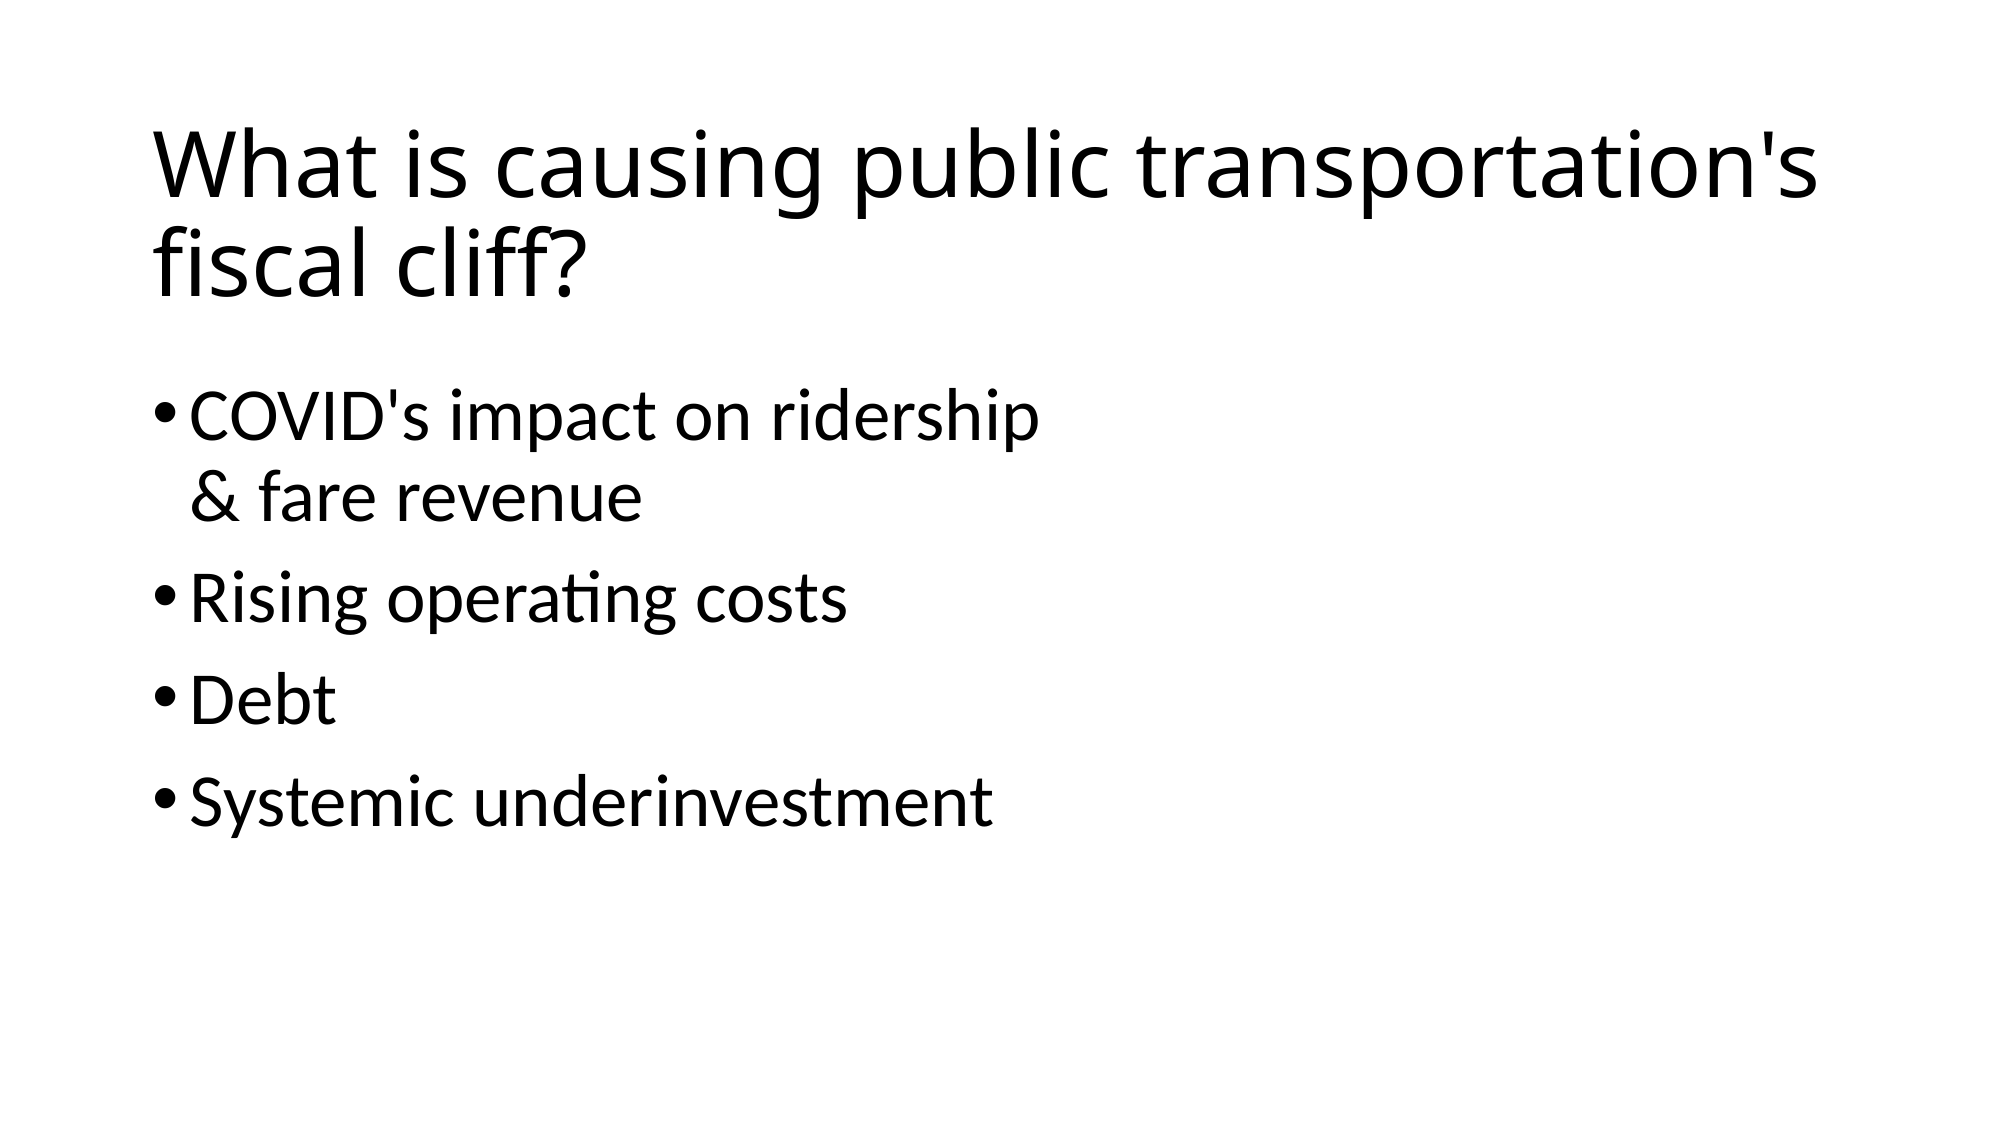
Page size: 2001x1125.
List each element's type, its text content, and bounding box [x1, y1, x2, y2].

title What is causing public transportation's fiscal cliff? [137, 109, 1863, 327]
list COVID's impact on ridership & fare revenue Rising operating costs Debt Systemic underinvestment [137, 367, 1122, 1096]
